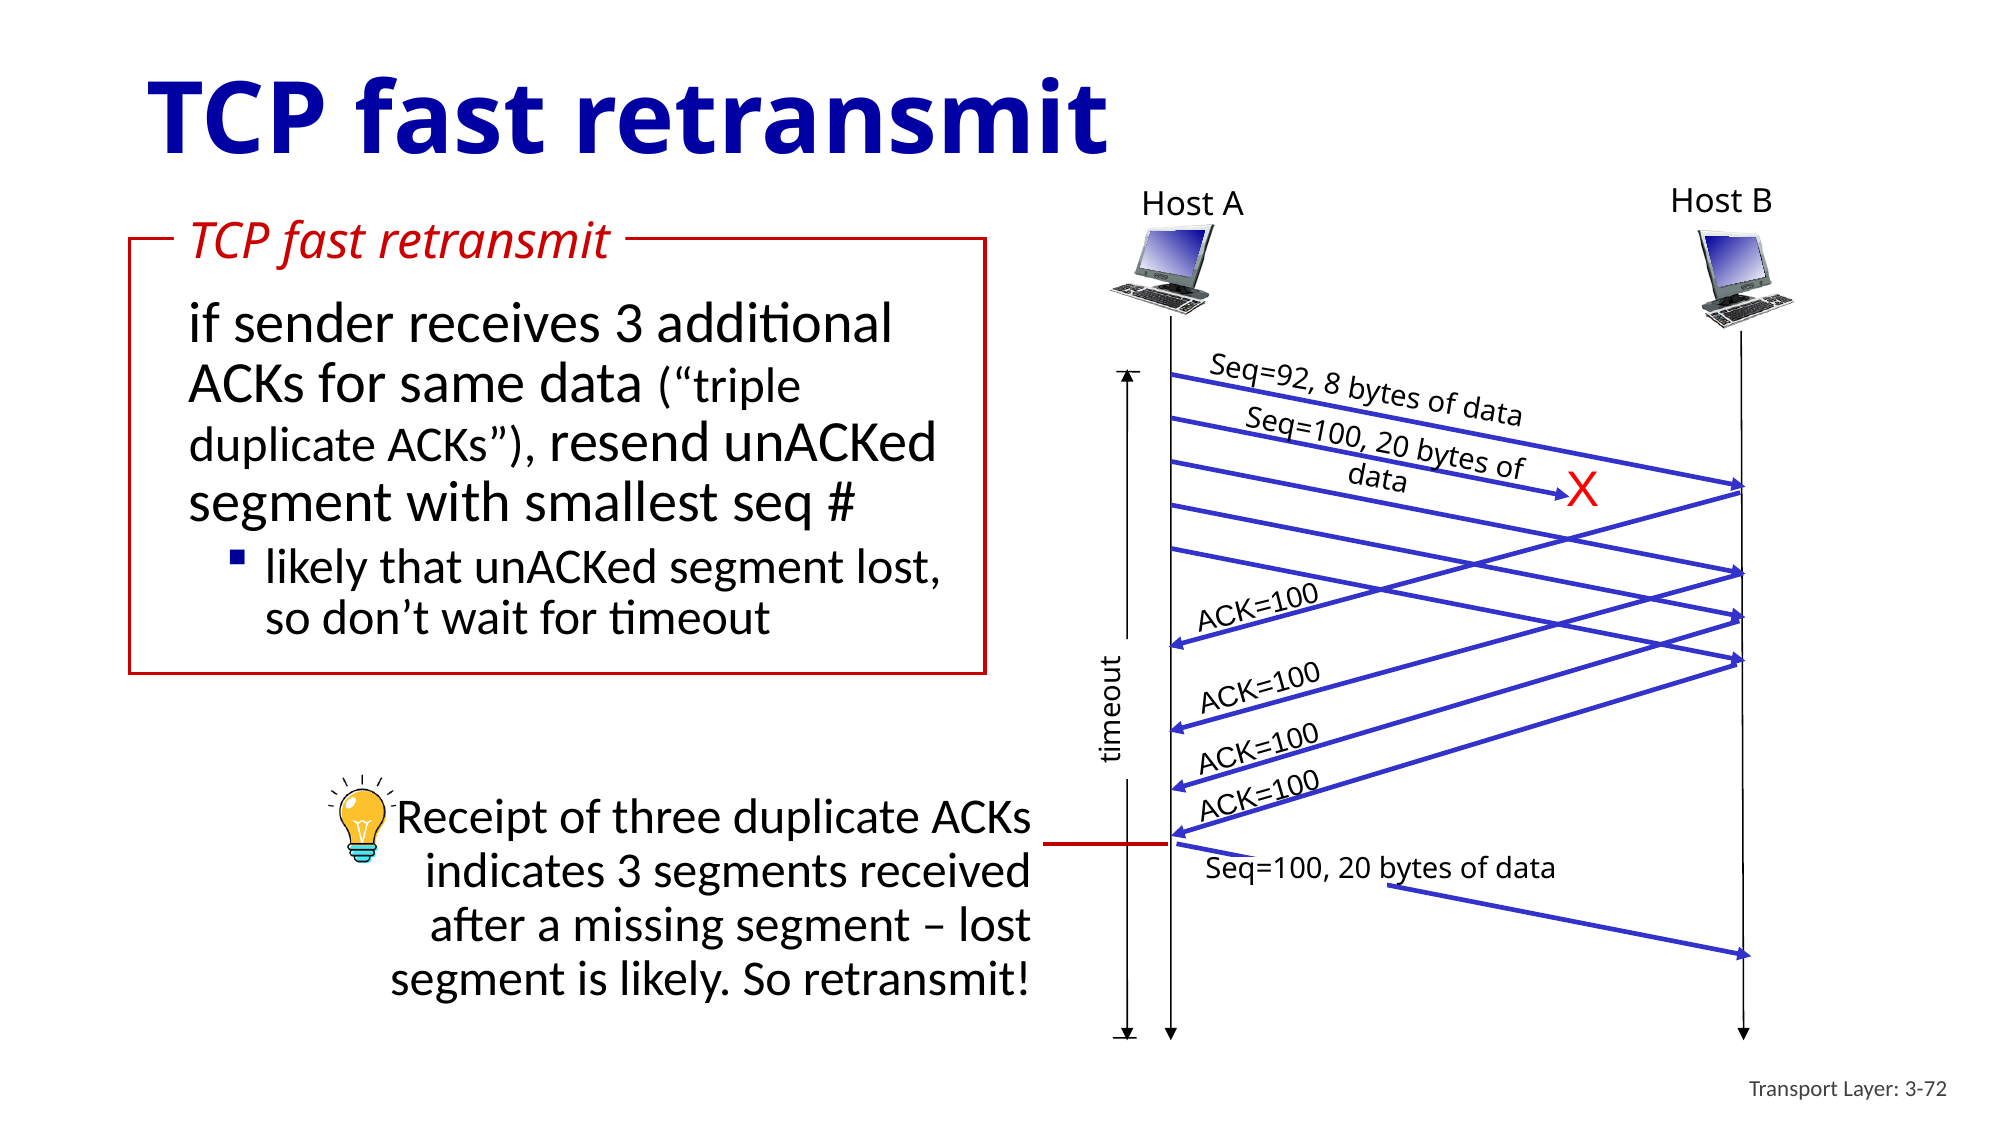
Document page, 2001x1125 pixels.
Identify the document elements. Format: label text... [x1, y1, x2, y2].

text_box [129, 201, 986, 674]
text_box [1150, 492, 1744, 836]
text_box Host B [1655, 171, 1788, 227]
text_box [1083, 220, 1217, 322]
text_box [1170, 363, 1746, 661]
slide_number Transport Layer: 3-72 [1512, 1056, 1963, 1117]
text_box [1083, 957, 1174, 1041]
text_box Host A [1126, 174, 1259, 230]
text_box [1083, 369, 1170, 753]
text_box [1737, 959, 1750, 1041]
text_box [1694, 225, 1818, 336]
title TCP fast retransmit [131, 47, 2000, 195]
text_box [1169, 841, 1752, 957]
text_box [295, 753, 1169, 1017]
